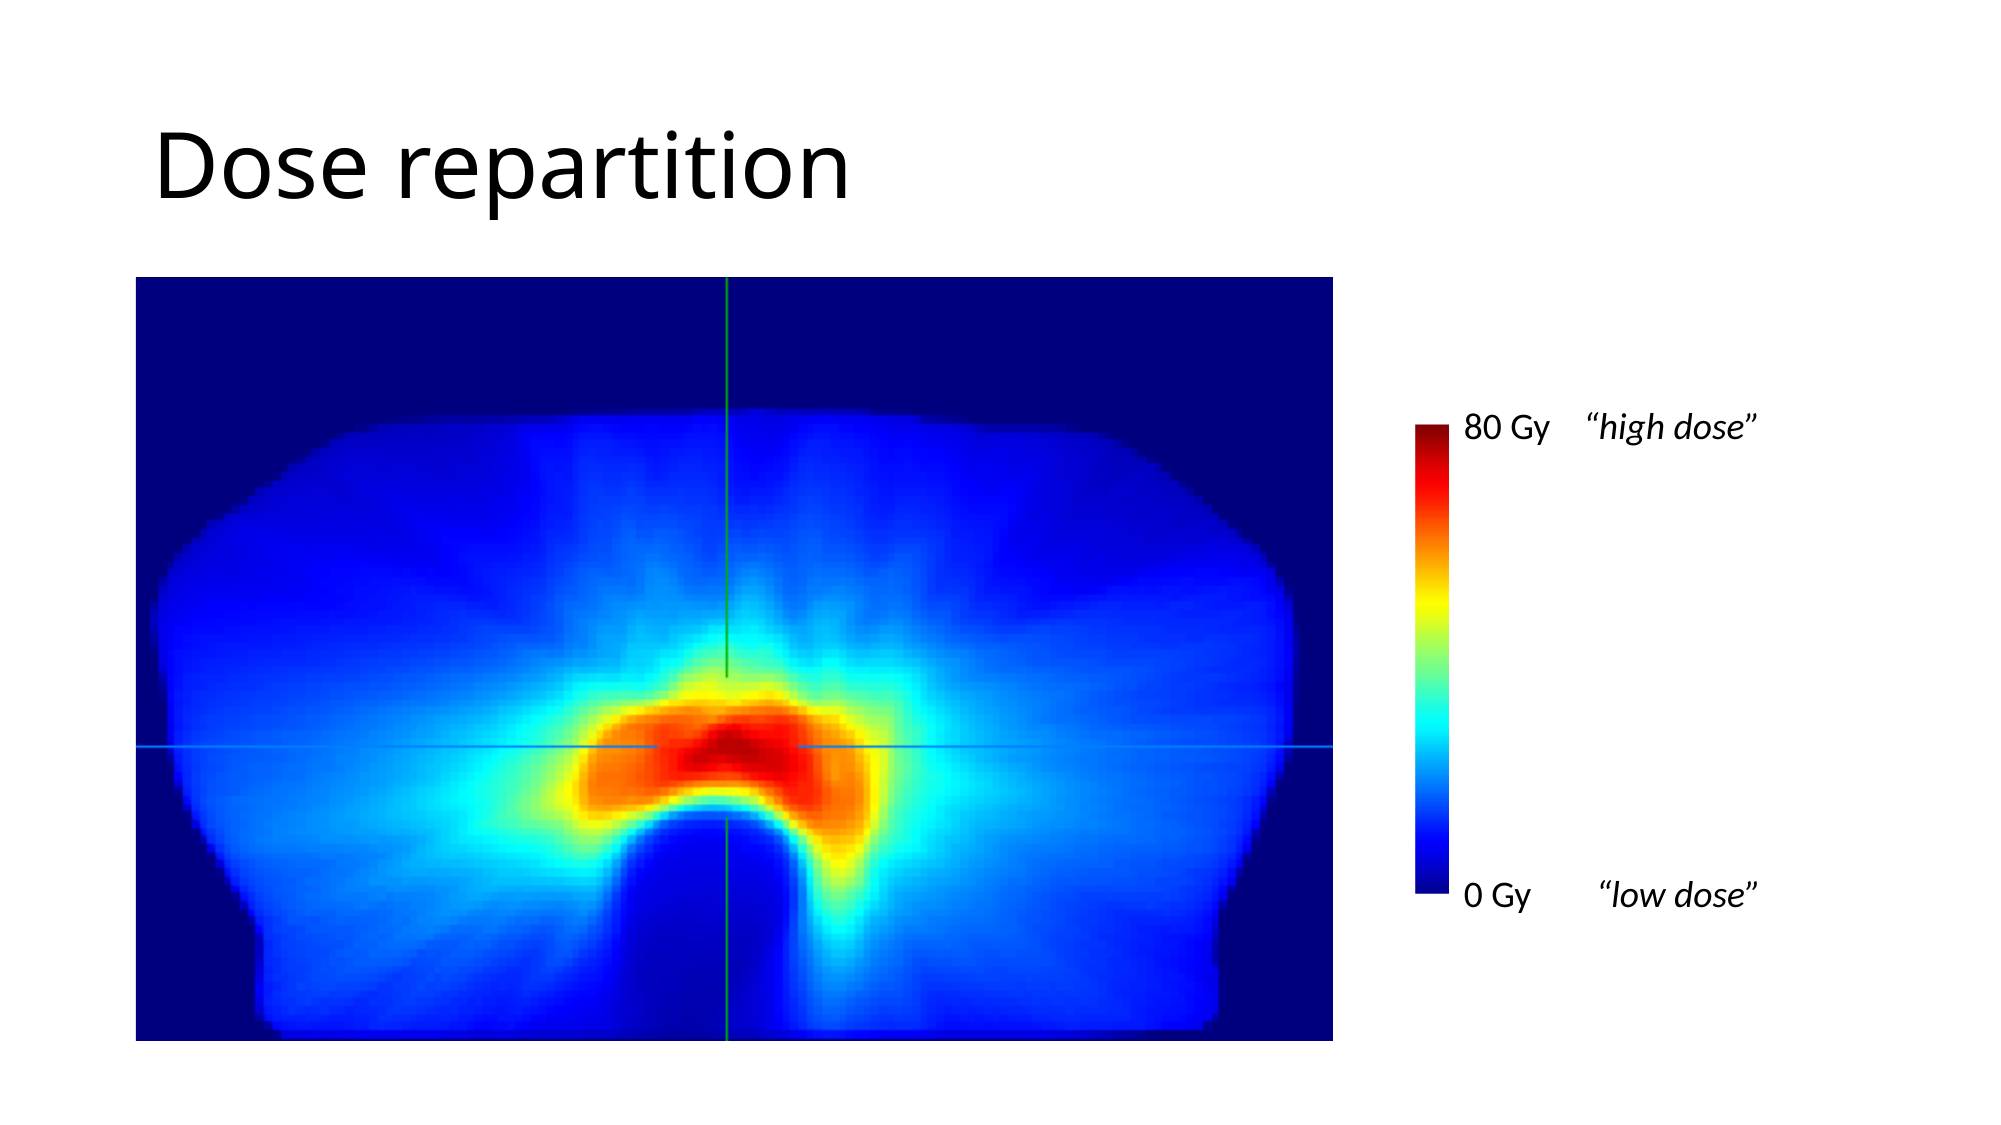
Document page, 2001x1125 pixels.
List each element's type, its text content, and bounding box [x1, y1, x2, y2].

text_box “low dose” [1581, 863, 1777, 923]
picture [1197, 425, 1667, 744]
picture [1416, 766, 1449, 893]
text_box 80 Gy [1449, 394, 1566, 454]
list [135, 277, 1333, 1041]
title Dose repartition [137, 59, 1863, 278]
text_box “high dose” [1568, 394, 1776, 454]
text_box 0 Gy [1449, 863, 1547, 923]
